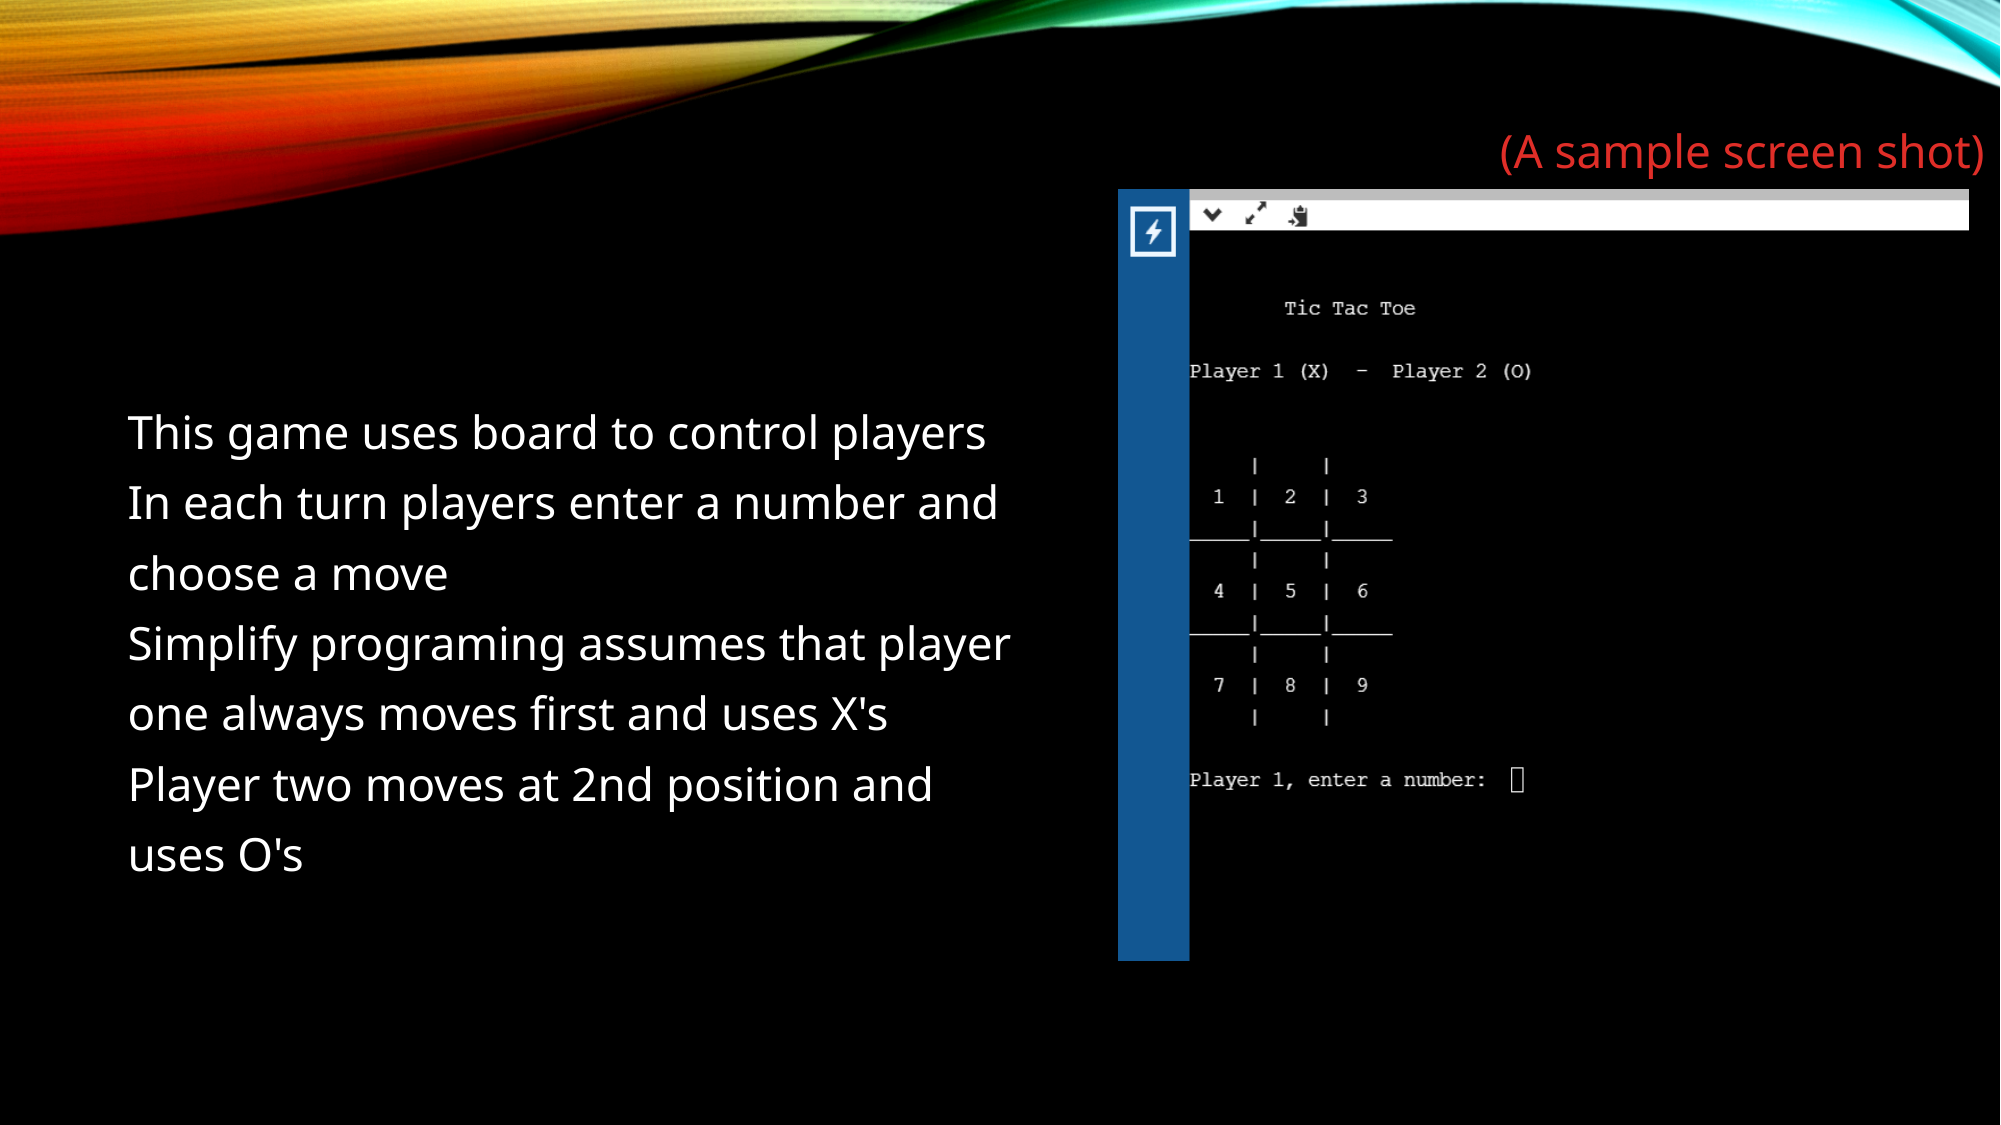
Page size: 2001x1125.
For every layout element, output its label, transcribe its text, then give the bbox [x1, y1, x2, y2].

picture [0, 0, 2000, 237]
list (A sample screen shot) This game uses board to control players In each turn players enter a number and choose a move Simplify programing assumes that player one always moves first and uses X's Player two moves at 2nd position and uses O's [112, 45, 2000, 1021]
picture [1118, 189, 1969, 961]
